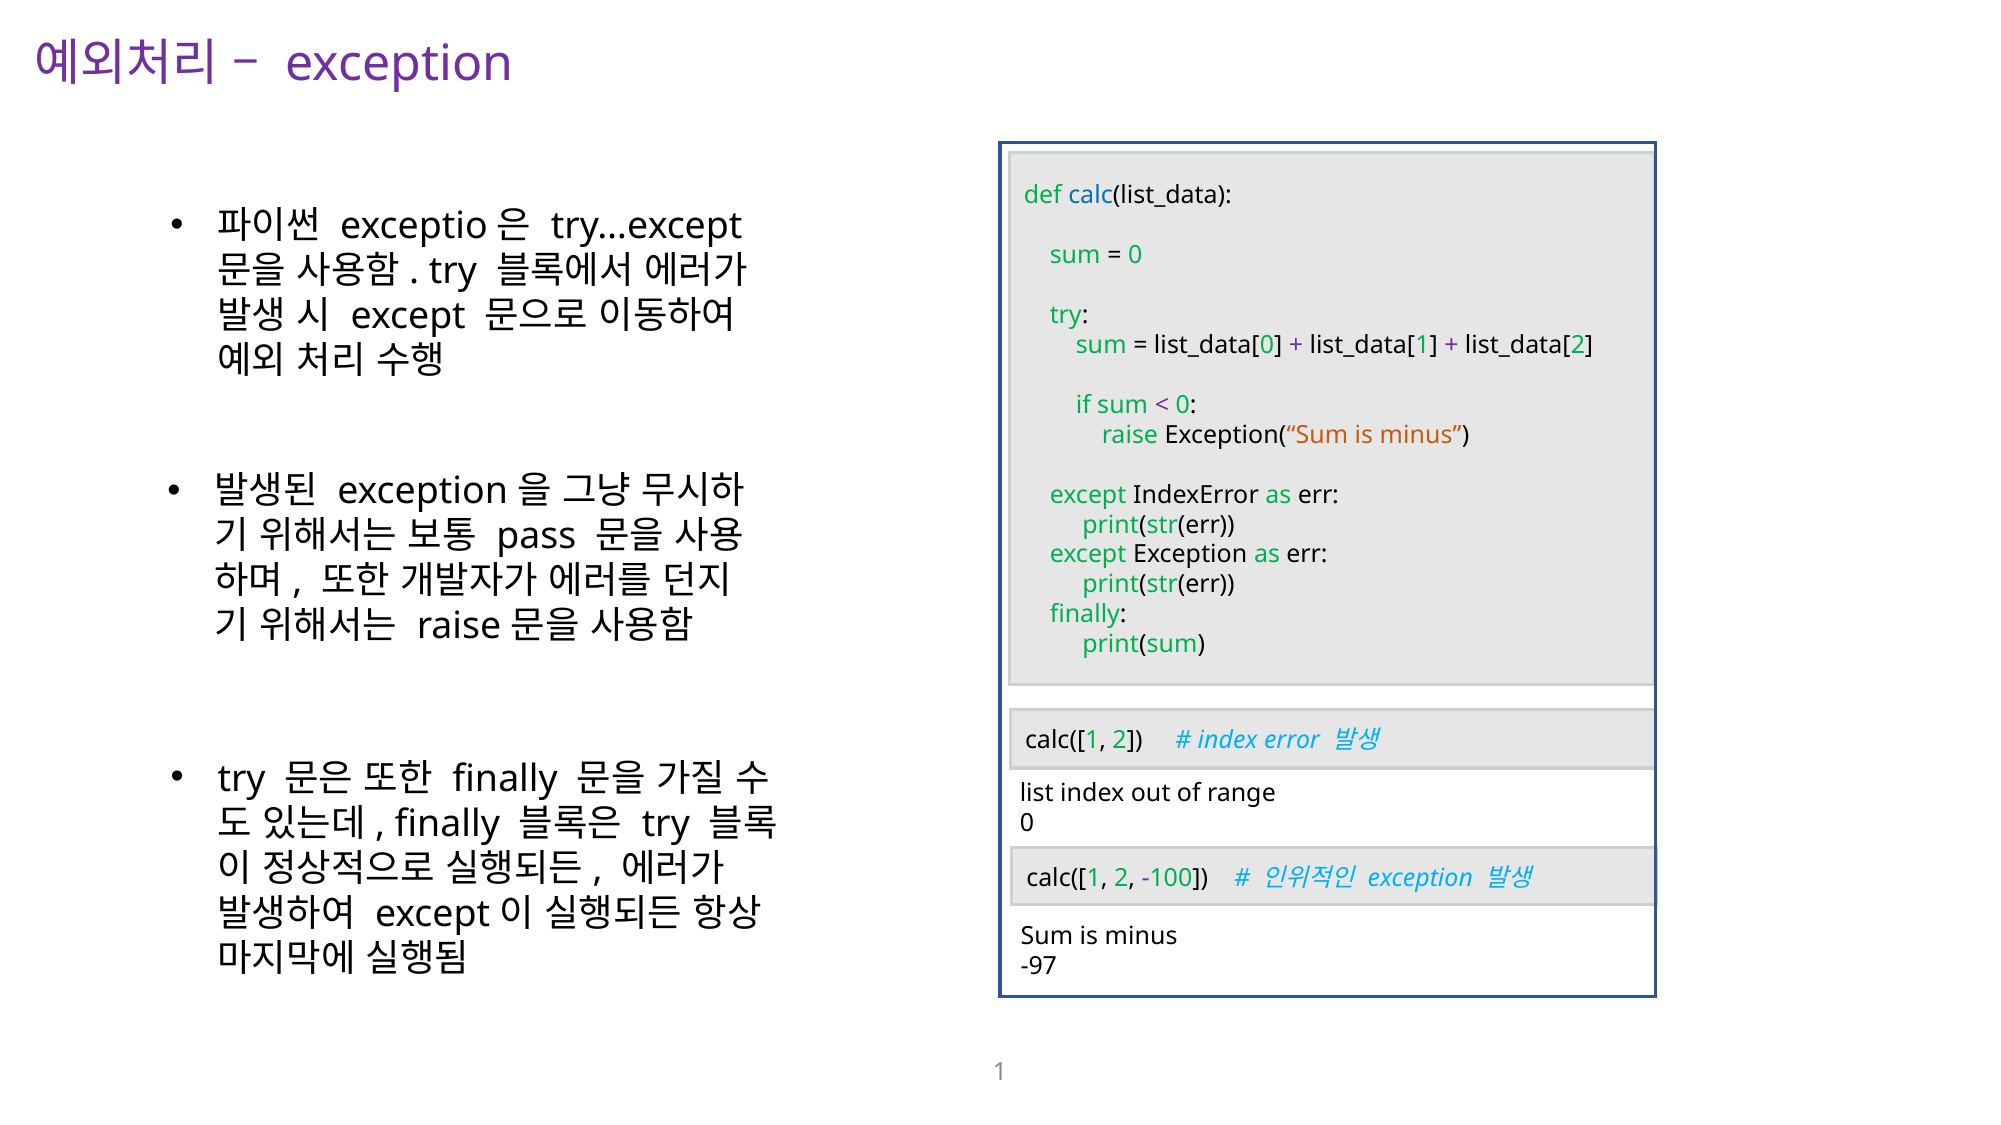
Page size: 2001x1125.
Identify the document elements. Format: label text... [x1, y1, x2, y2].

footer 1 [662, 1042, 1338, 1103]
text_box 예외처리 – exception [19, 23, 1054, 98]
text_box 파이썬 exceptio은 try…except 문을 사용함. try 블록에서 에러가 발생 시 except 문으로 이동하여 예외 처리 수행 [155, 193, 763, 479]
text_box 발생된 exception을 그냥 무시하 기 위해서는 보통 pass 문을 사용 하며, 또한 개발자가 에러를 던지 기 위해서는 raise문을 사용함 [152, 459, 761, 744]
text_box try 문은 또한 finally 문을 가질 수 도 있는데, finally 블록은 try 블록 이 정상적으로 실행되든, 에러가 발생하여 except이 실행되든 항상 마지막에 실행됨 [155, 746, 793, 1076]
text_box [999, 142, 1657, 997]
